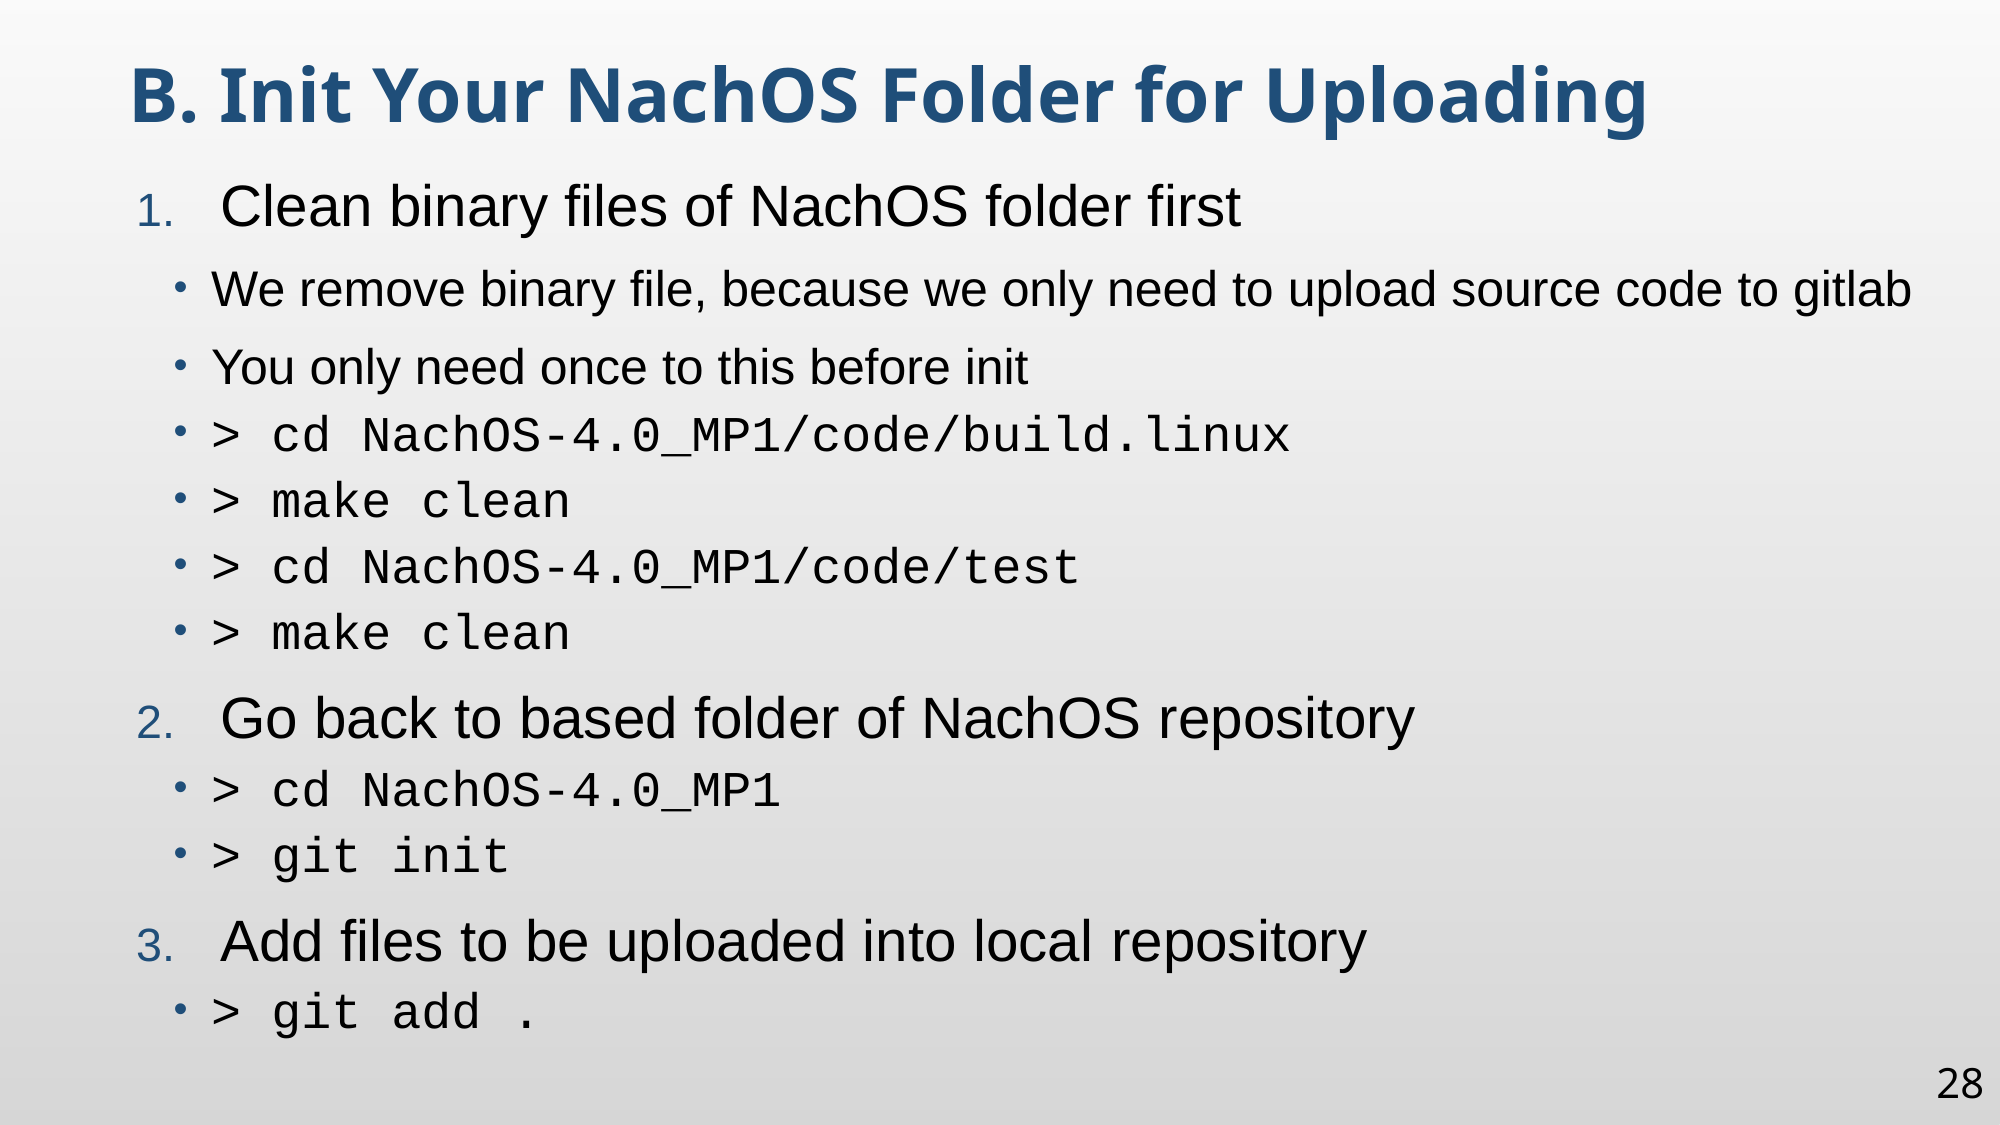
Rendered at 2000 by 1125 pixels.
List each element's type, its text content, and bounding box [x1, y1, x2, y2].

list Clean binary files of NachOS folder first We remove binary file, because we only need to upload source code to gitlab You only need once to this before init > cd NachOS-4.0_MP1/code/build.linux > make clean > cd NachOS-4.0_MP1/code/test > make clean Go back to based folder of NachOS repository > cd NachOS-4.0_MP1 > git init Add files to be uploaded into local repository > git add . [113, 146, 1933, 1058]
text_box B. Init Your NachOS Folder for Uploading [113, 30, 1810, 146]
text_box 28 [1811, 1070, 2000, 1101]
